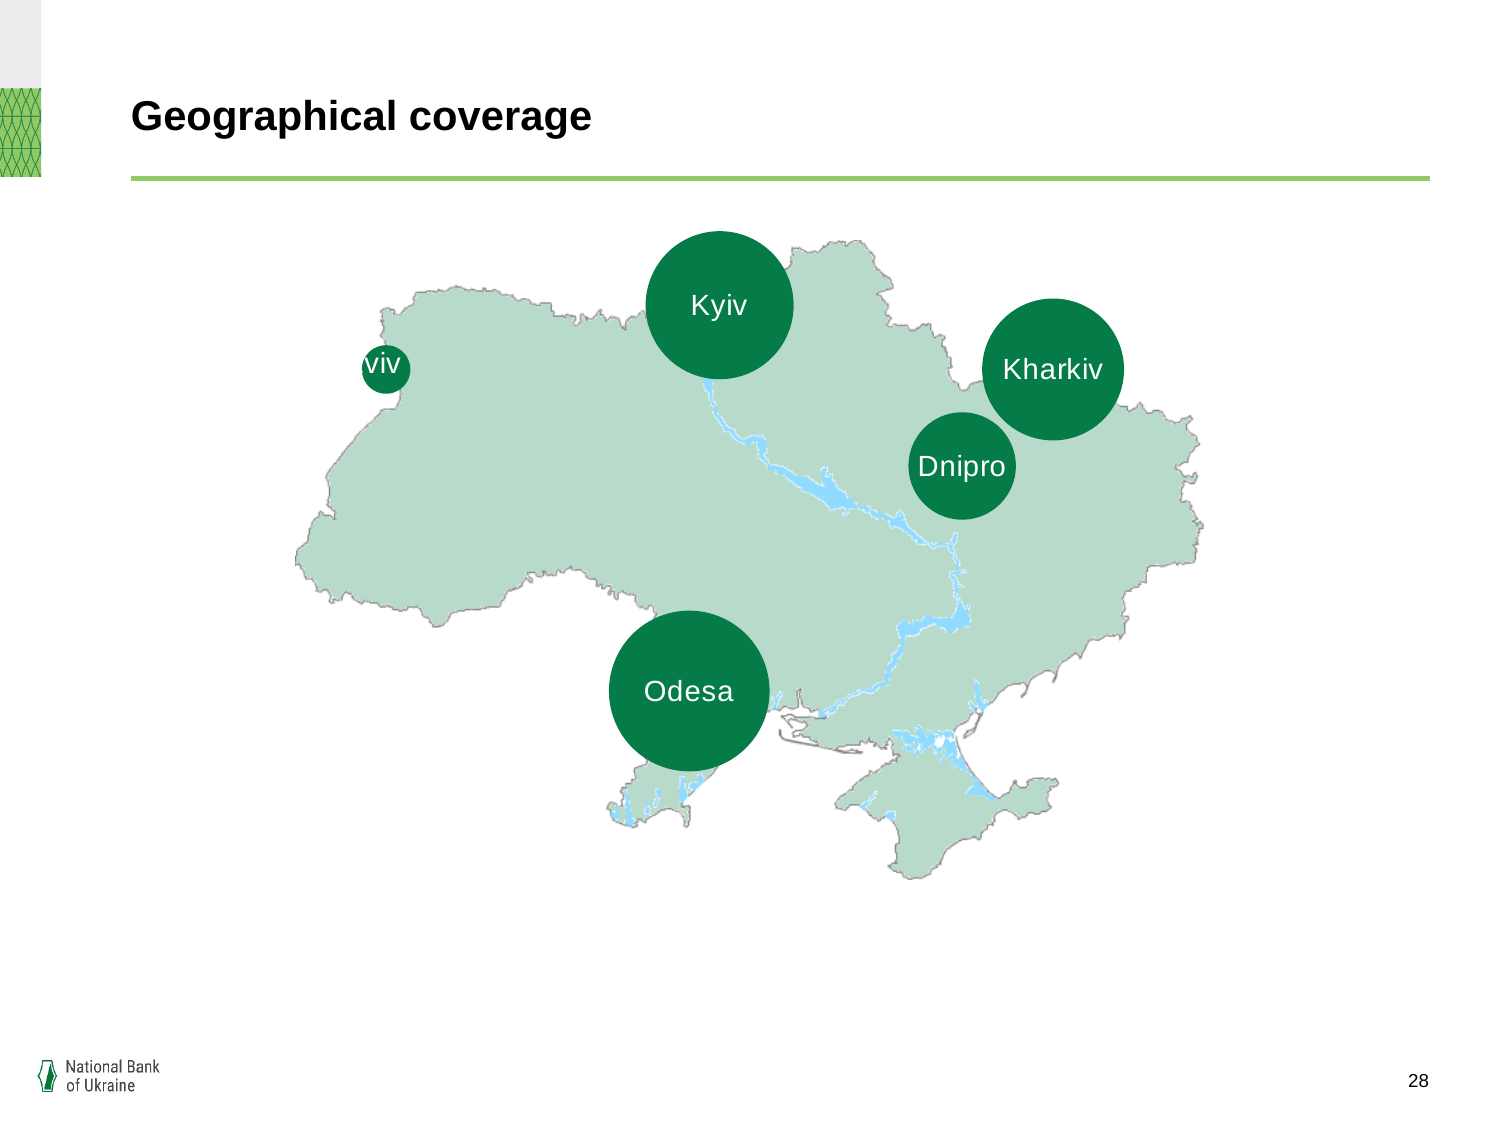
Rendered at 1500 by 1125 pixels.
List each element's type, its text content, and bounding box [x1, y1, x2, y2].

slide_number 28 [1222, 1064, 1430, 1095]
chart [275, 227, 1224, 898]
picture [29, 1053, 172, 1106]
picture [0, 88, 42, 177]
title Geographical coverage [130, 88, 1430, 140]
